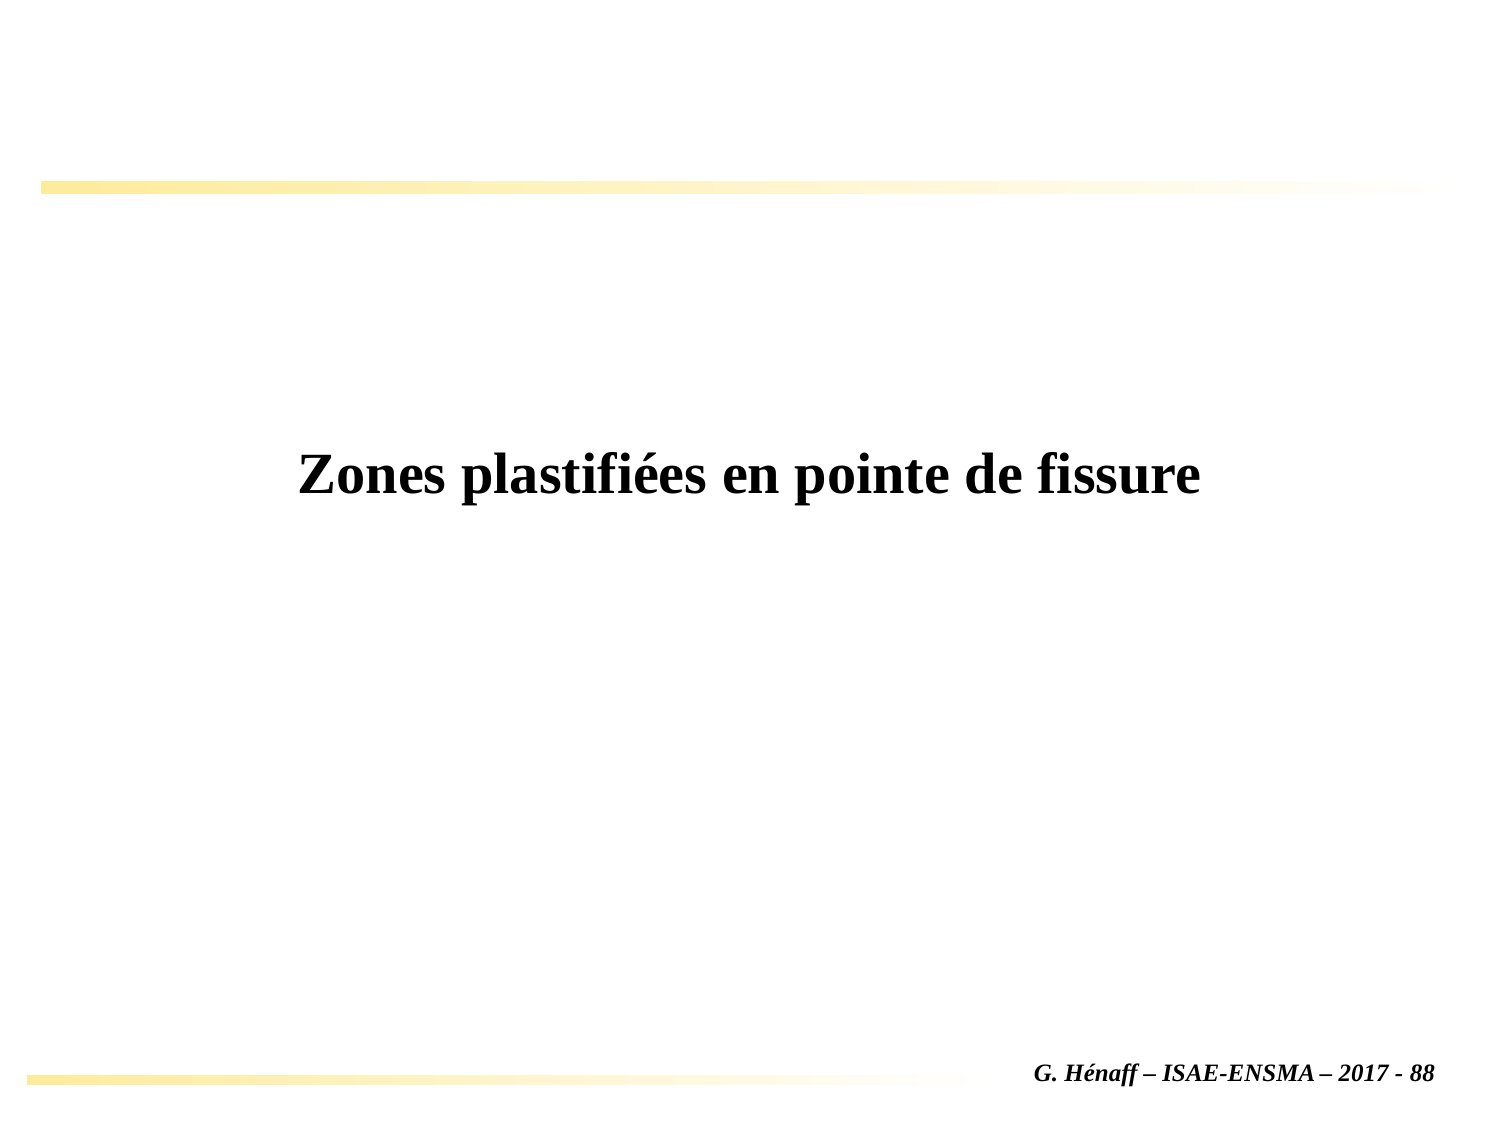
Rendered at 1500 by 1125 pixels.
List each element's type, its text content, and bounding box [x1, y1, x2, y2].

title Zones plastifiées en pointe de fissure [112, 349, 1388, 591]
